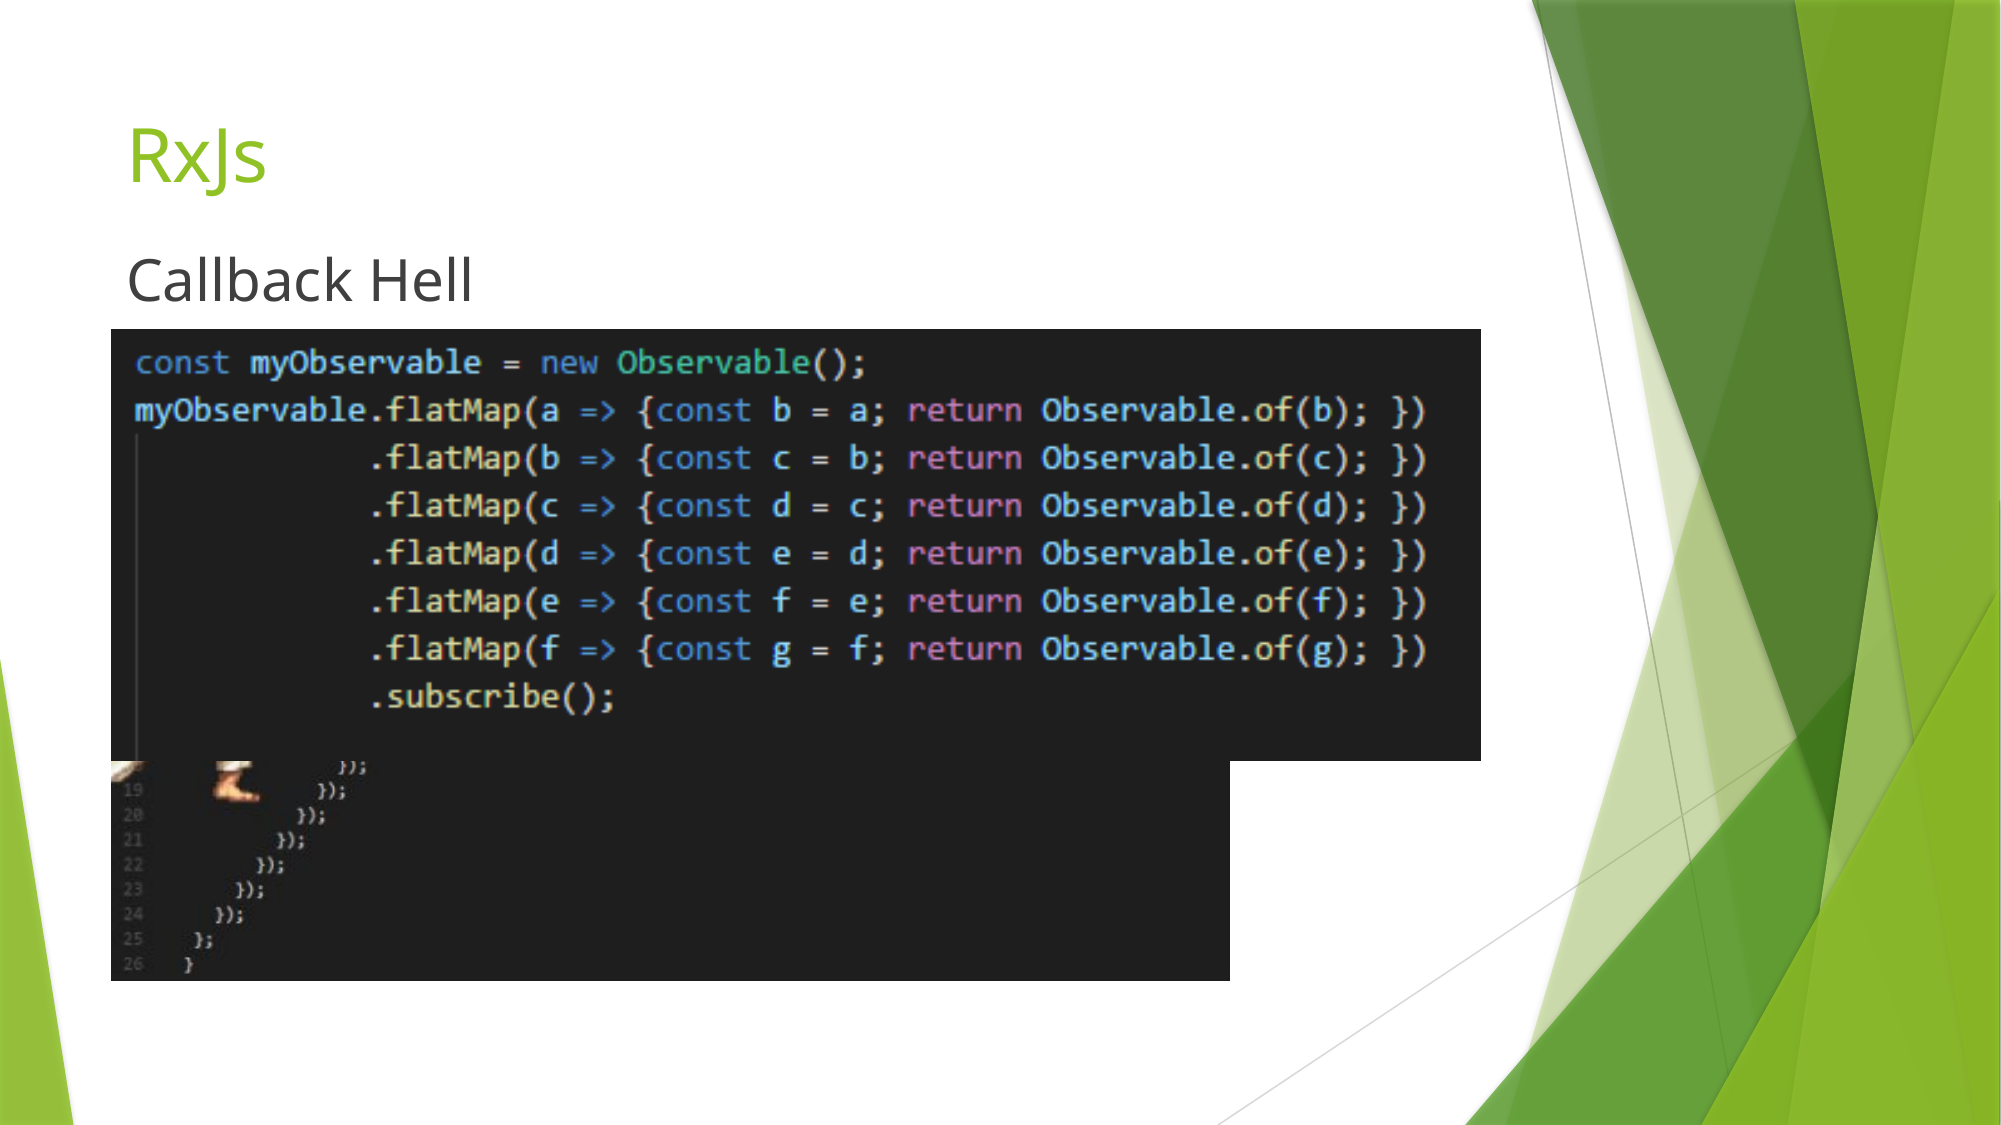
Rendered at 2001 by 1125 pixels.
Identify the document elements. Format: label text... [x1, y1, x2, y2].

title RxJs [111, 99, 1522, 235]
list Callback Hell [111, 235, 1522, 873]
picture [110, 329, 1481, 982]
